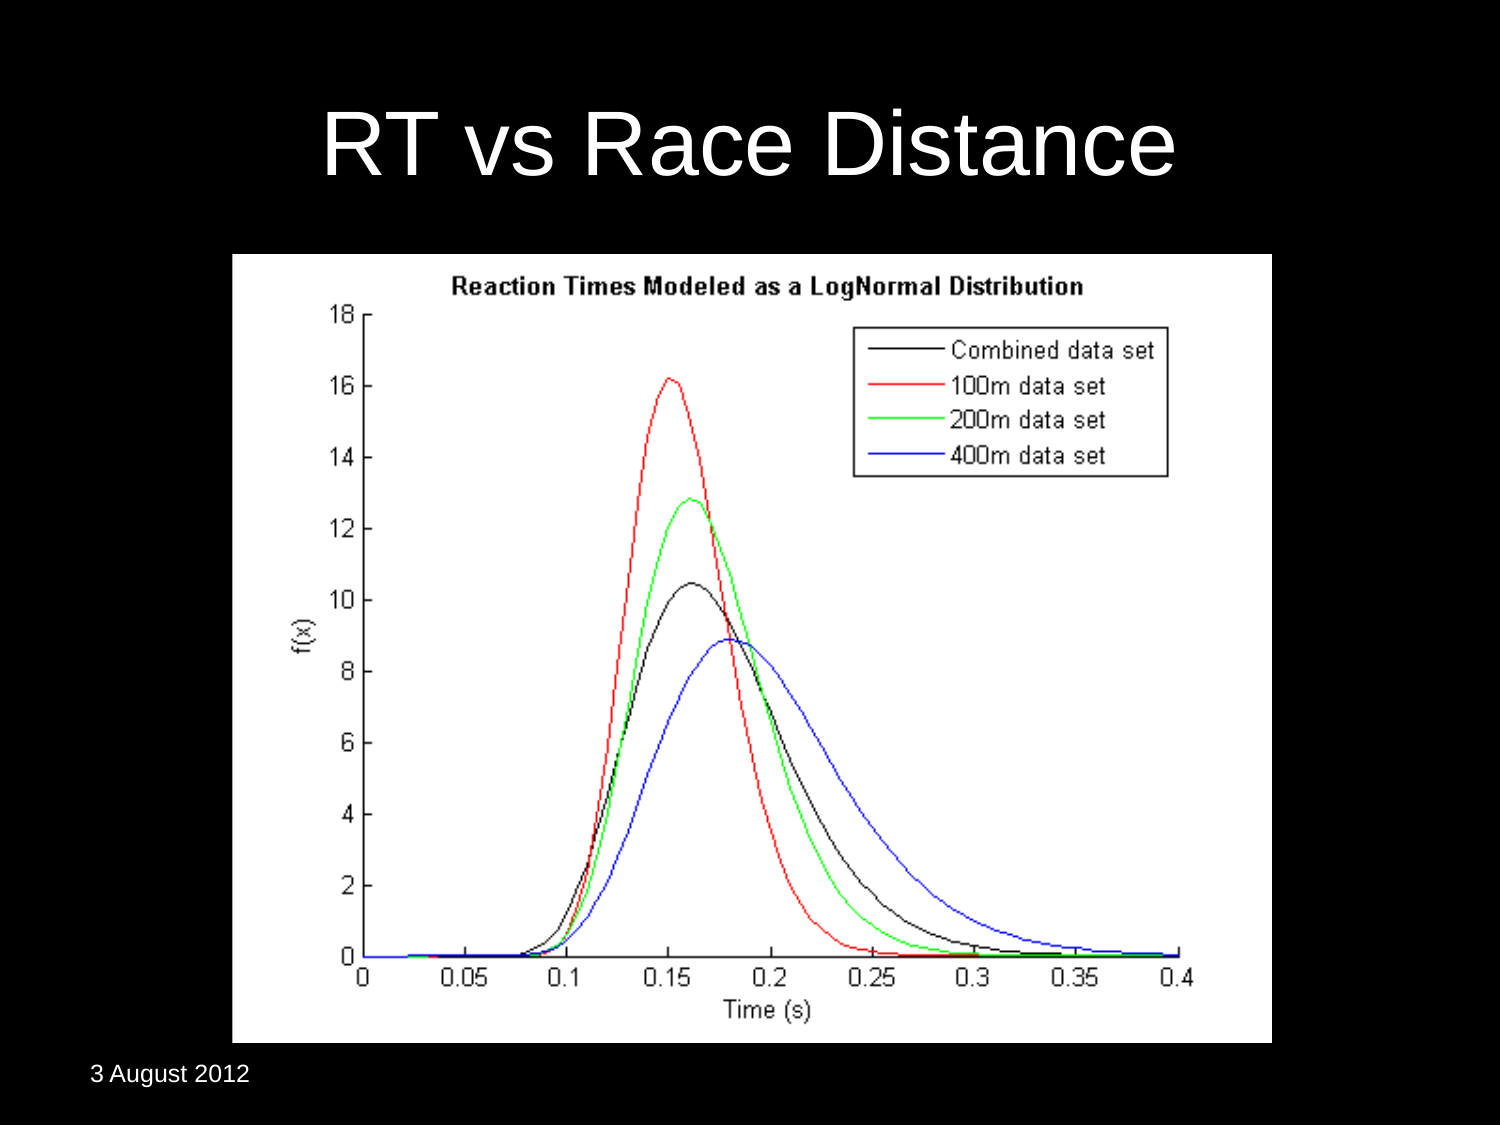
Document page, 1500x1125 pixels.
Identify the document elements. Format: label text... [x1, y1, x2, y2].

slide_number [75, 1042, 425, 1103]
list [232, 254, 1272, 1043]
title RT vs Race Distance [75, 45, 1425, 233]
